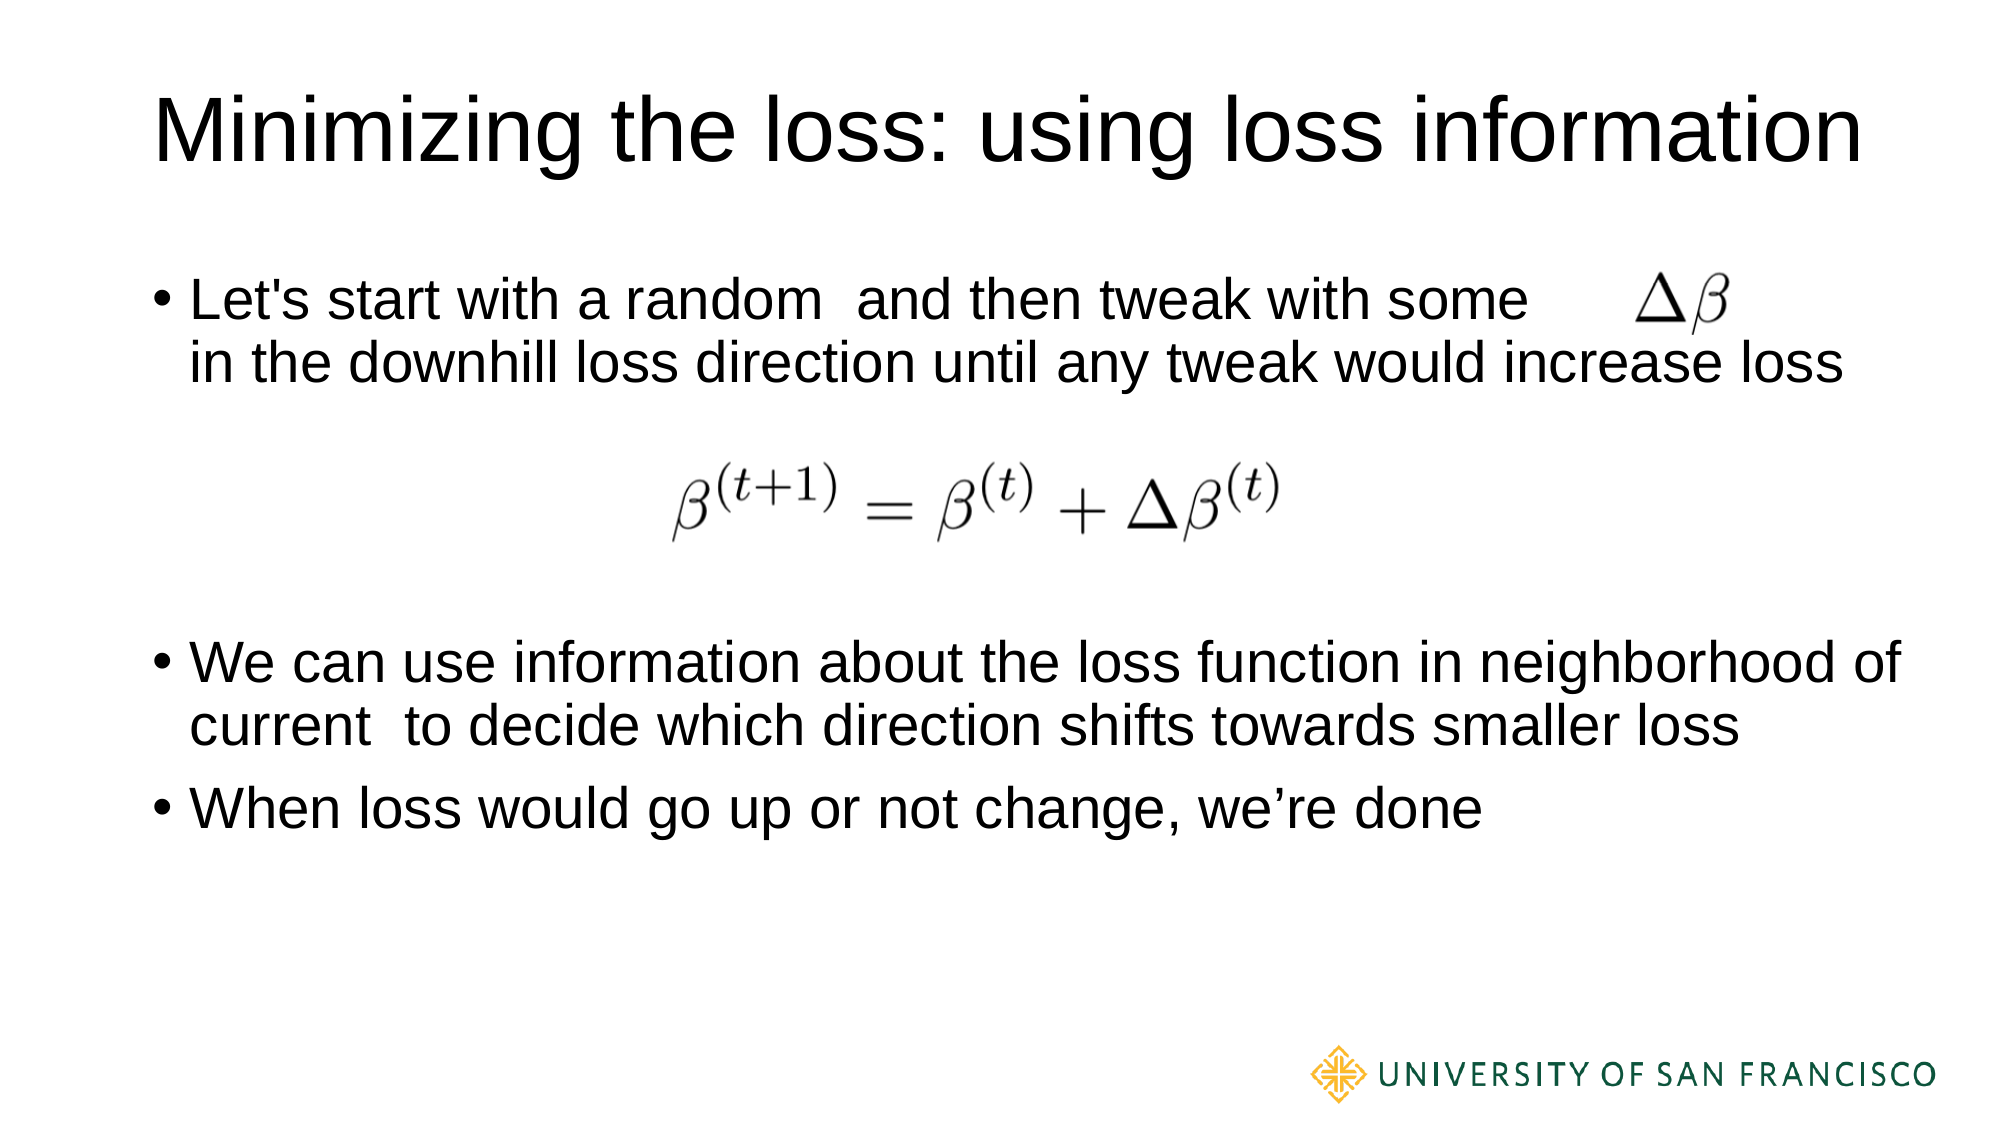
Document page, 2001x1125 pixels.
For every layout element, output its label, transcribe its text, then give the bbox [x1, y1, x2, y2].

picture [1629, 261, 1739, 335]
title Minimizing the loss: using loss information [137, 0, 1888, 278]
picture [664, 450, 1292, 551]
